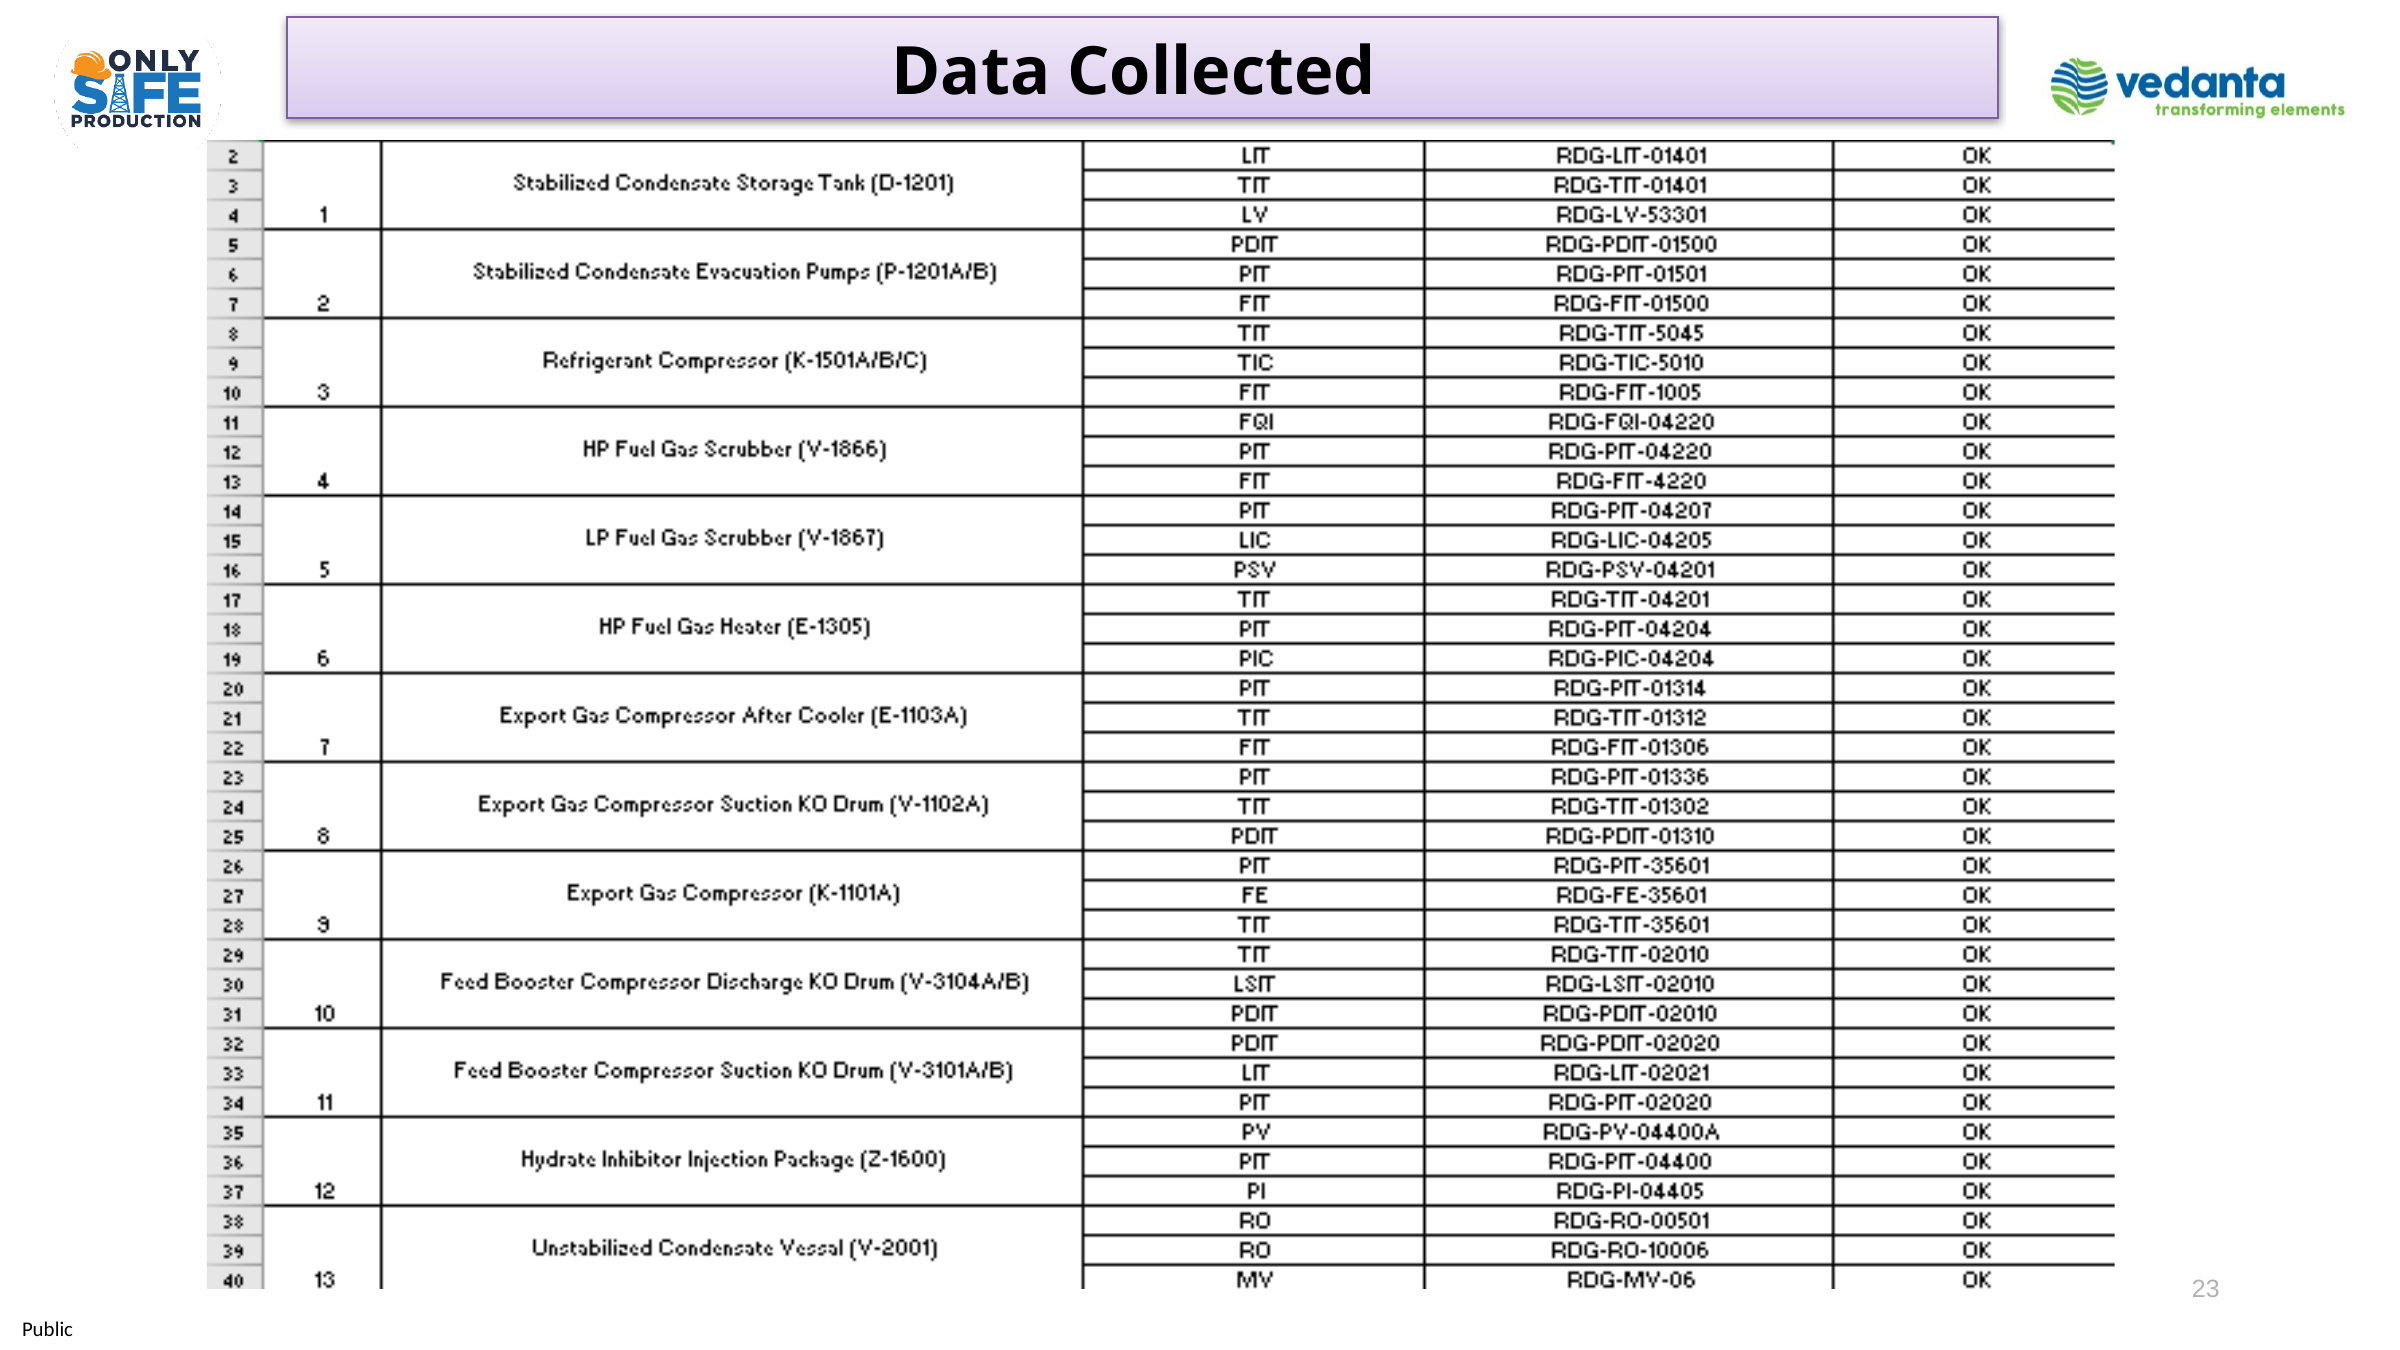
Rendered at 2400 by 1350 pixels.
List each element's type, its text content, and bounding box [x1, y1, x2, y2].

picture [2029, 43, 2358, 133]
picture [37, 38, 2115, 1290]
text_box Data Collected [287, 17, 1998, 119]
slide_number 23 [1695, 1251, 2235, 1324]
